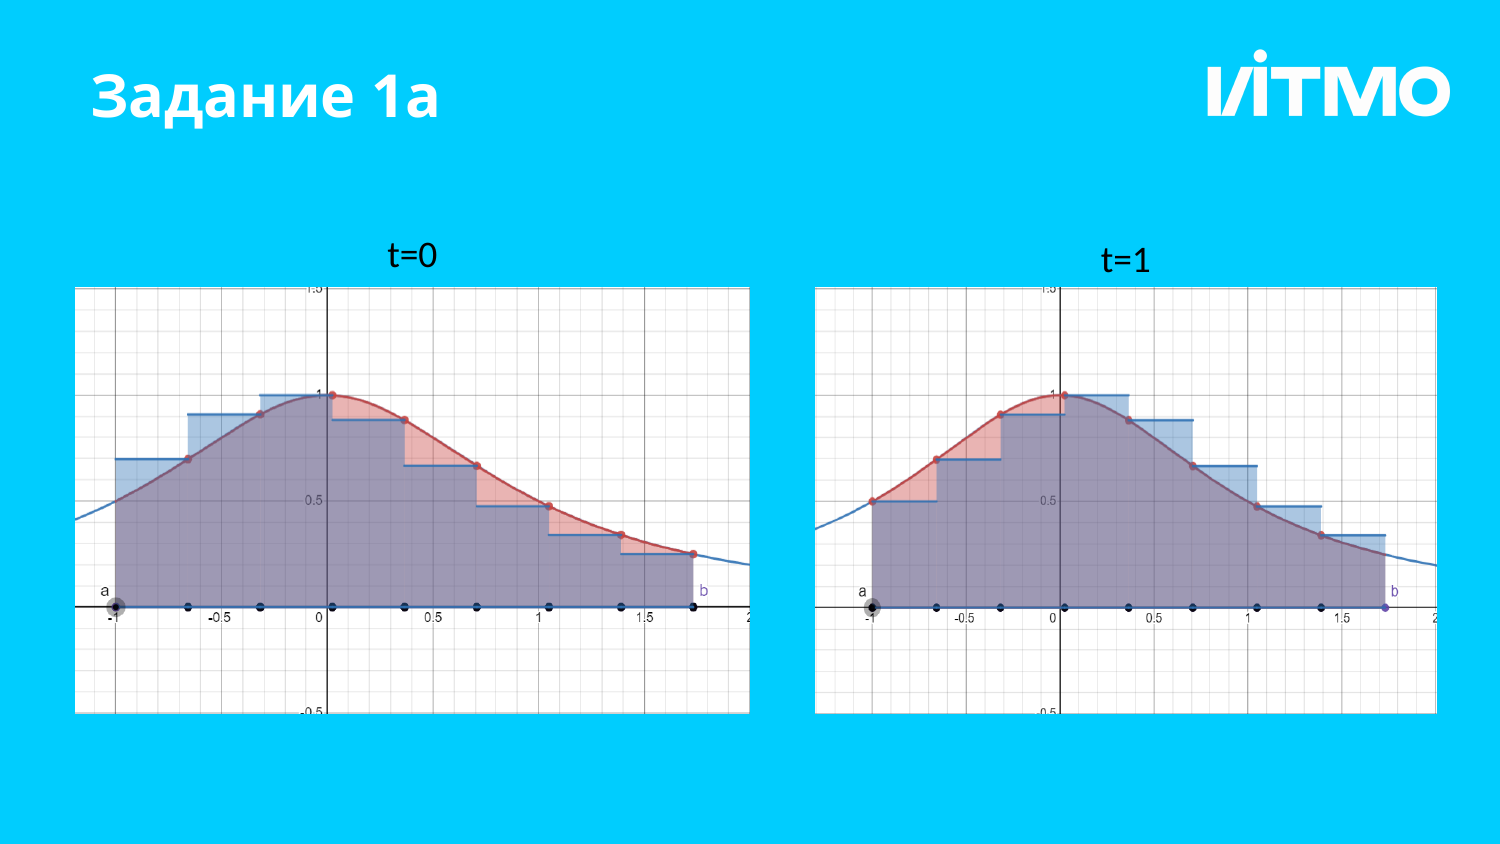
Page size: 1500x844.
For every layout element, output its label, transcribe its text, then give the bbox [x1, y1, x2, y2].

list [74, 287, 751, 715]
picture [1208, 67, 1266, 115]
picture [1325, 67, 1395, 115]
picture [1272, 67, 1320, 115]
title Задание 1a [75, 50, 1195, 137]
picture [1254, 50, 1266, 62]
text_box t=0 [372, 222, 453, 283]
picture [1400, 67, 1449, 116]
picture [816, 288, 1436, 713]
text_box t=1 [1086, 227, 1166, 286]
